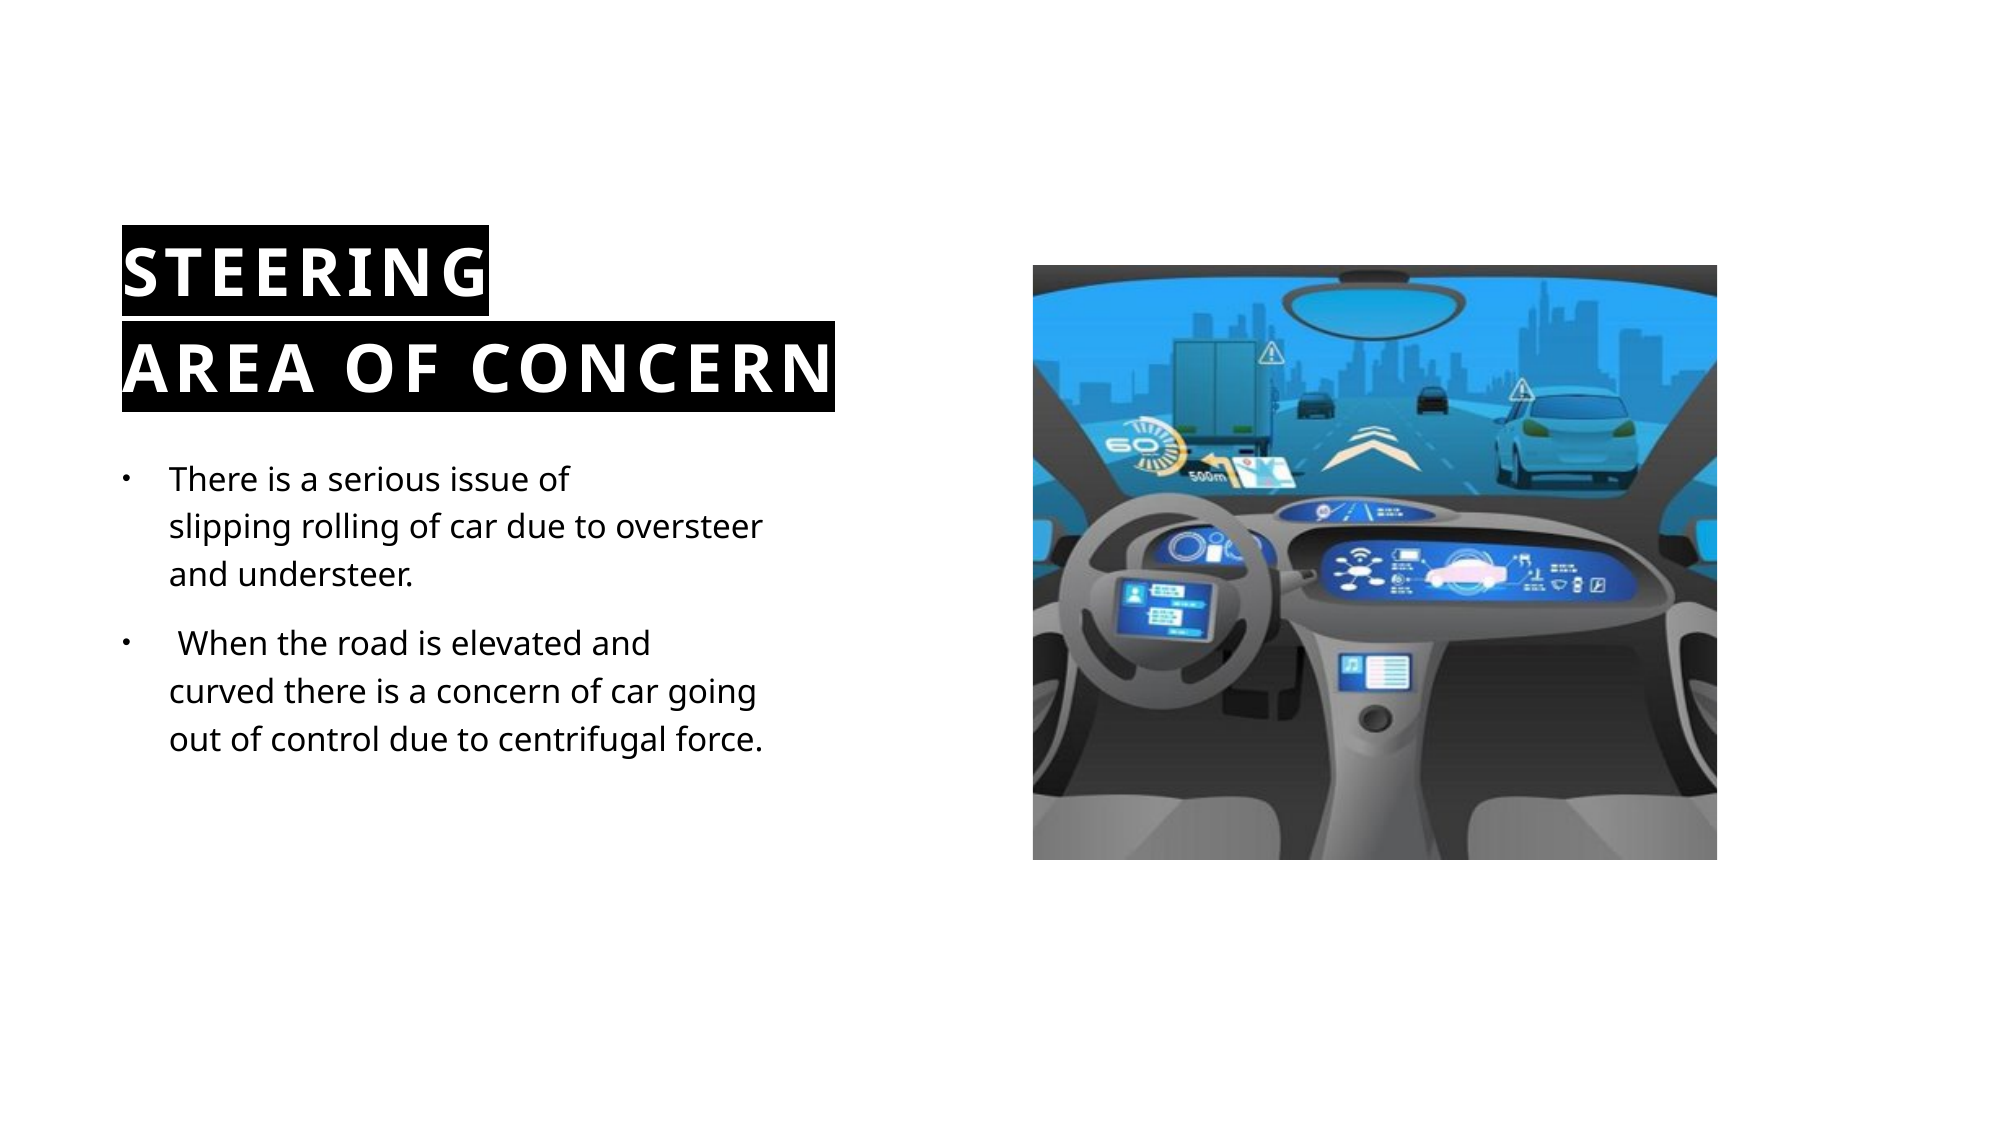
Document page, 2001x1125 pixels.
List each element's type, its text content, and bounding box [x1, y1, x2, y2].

picture [1032, 265, 1718, 860]
list There is a serious issue of slipping rolling of car due to oversteer and understeer. When the road is elevated and curved there is a concern of car going out of control due to centrifugal force. [107, 442, 783, 963]
title Steering Area of concern [107, 292, 982, 413]
